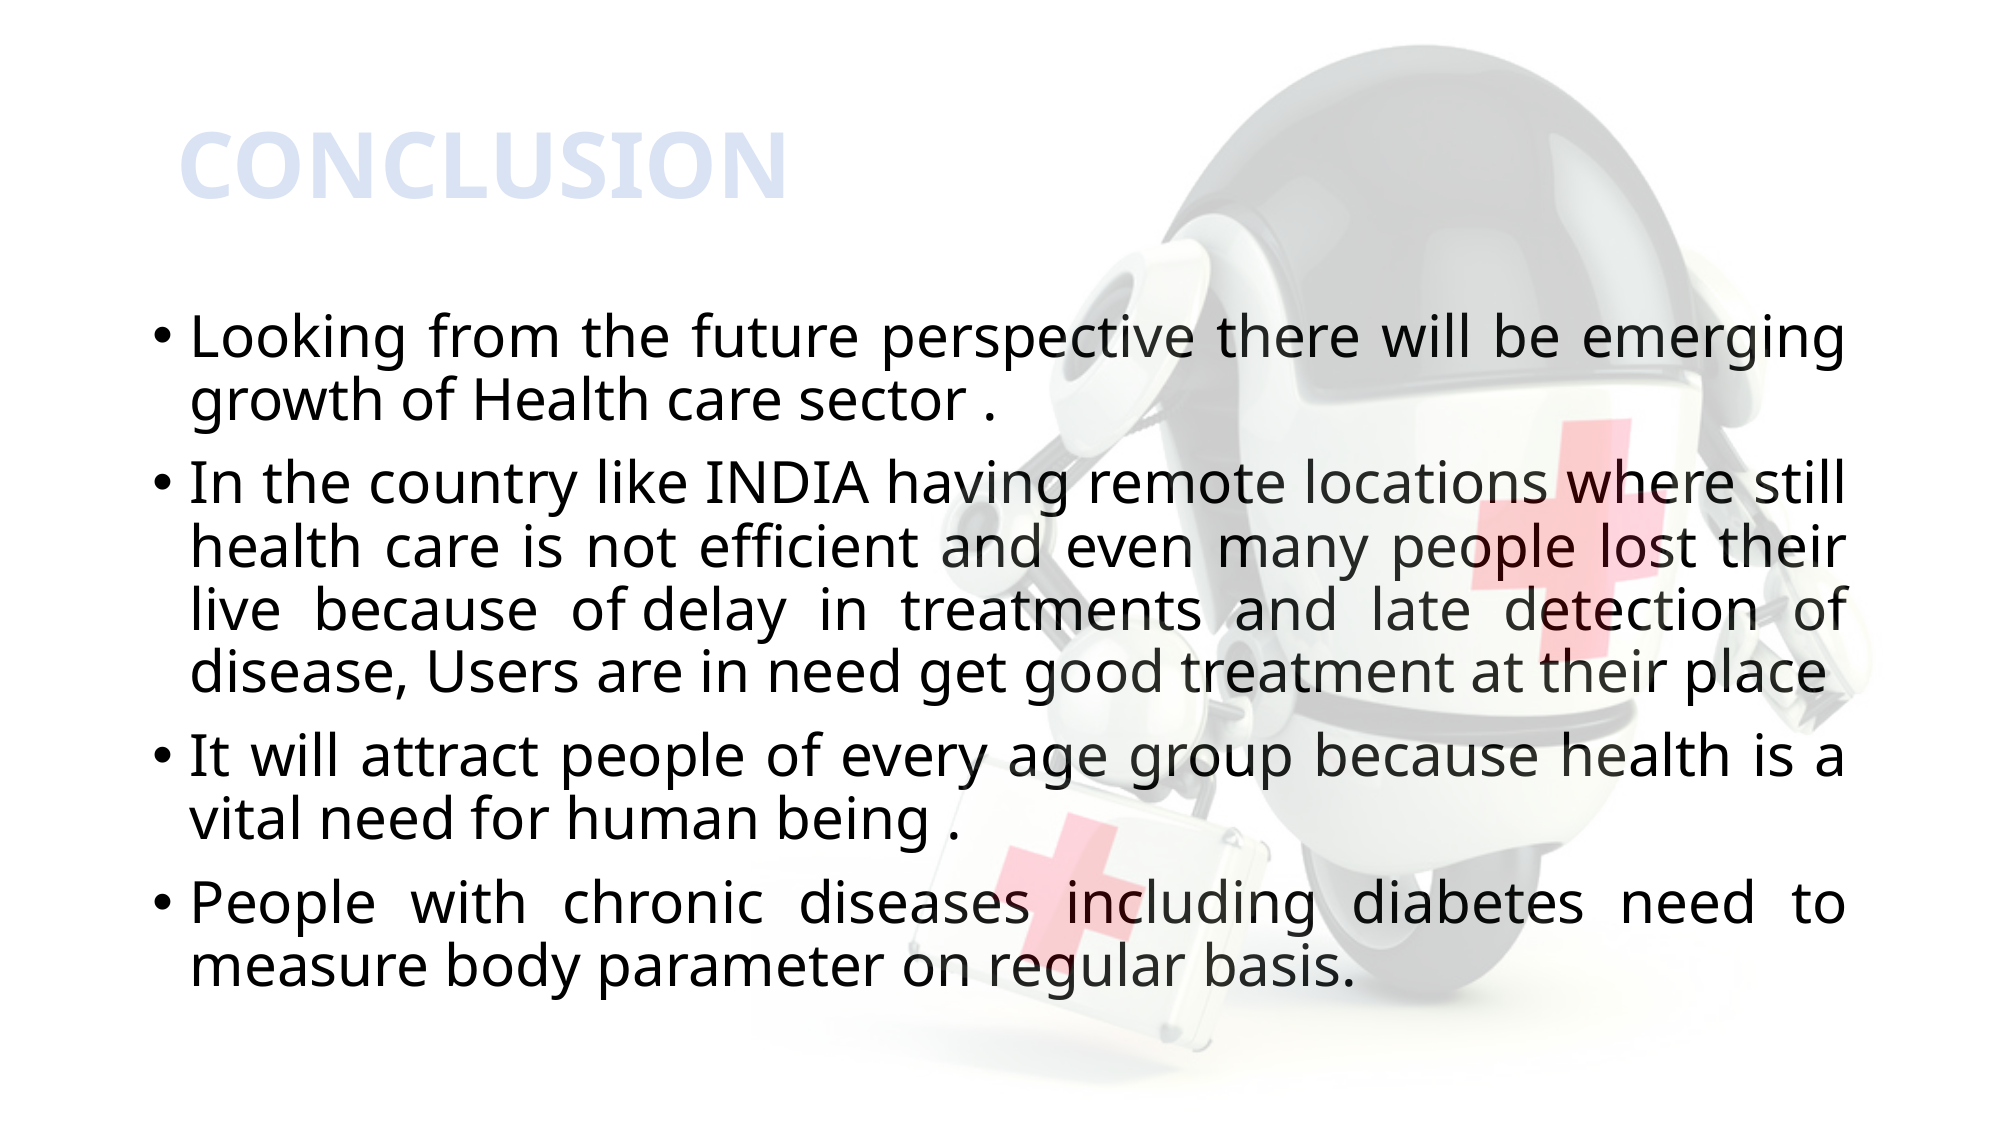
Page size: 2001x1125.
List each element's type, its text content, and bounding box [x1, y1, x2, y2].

picture [751, 0, 1978, 1118]
title CONCLUSION [137, 59, 751, 278]
list Looking from the future perspective there will be emerging growth of Health care sector . In the country like INDIA having remote locations where still health care is not efficient and even many people lost their live because of delay in treatments and late detection of disease, Users are in need get good treatment at their place It will attract people of every age group because health is a vital need for human being . People with chronic diseases including diabetes need to measure body parameter on regular basis. [137, 299, 751, 1014]
